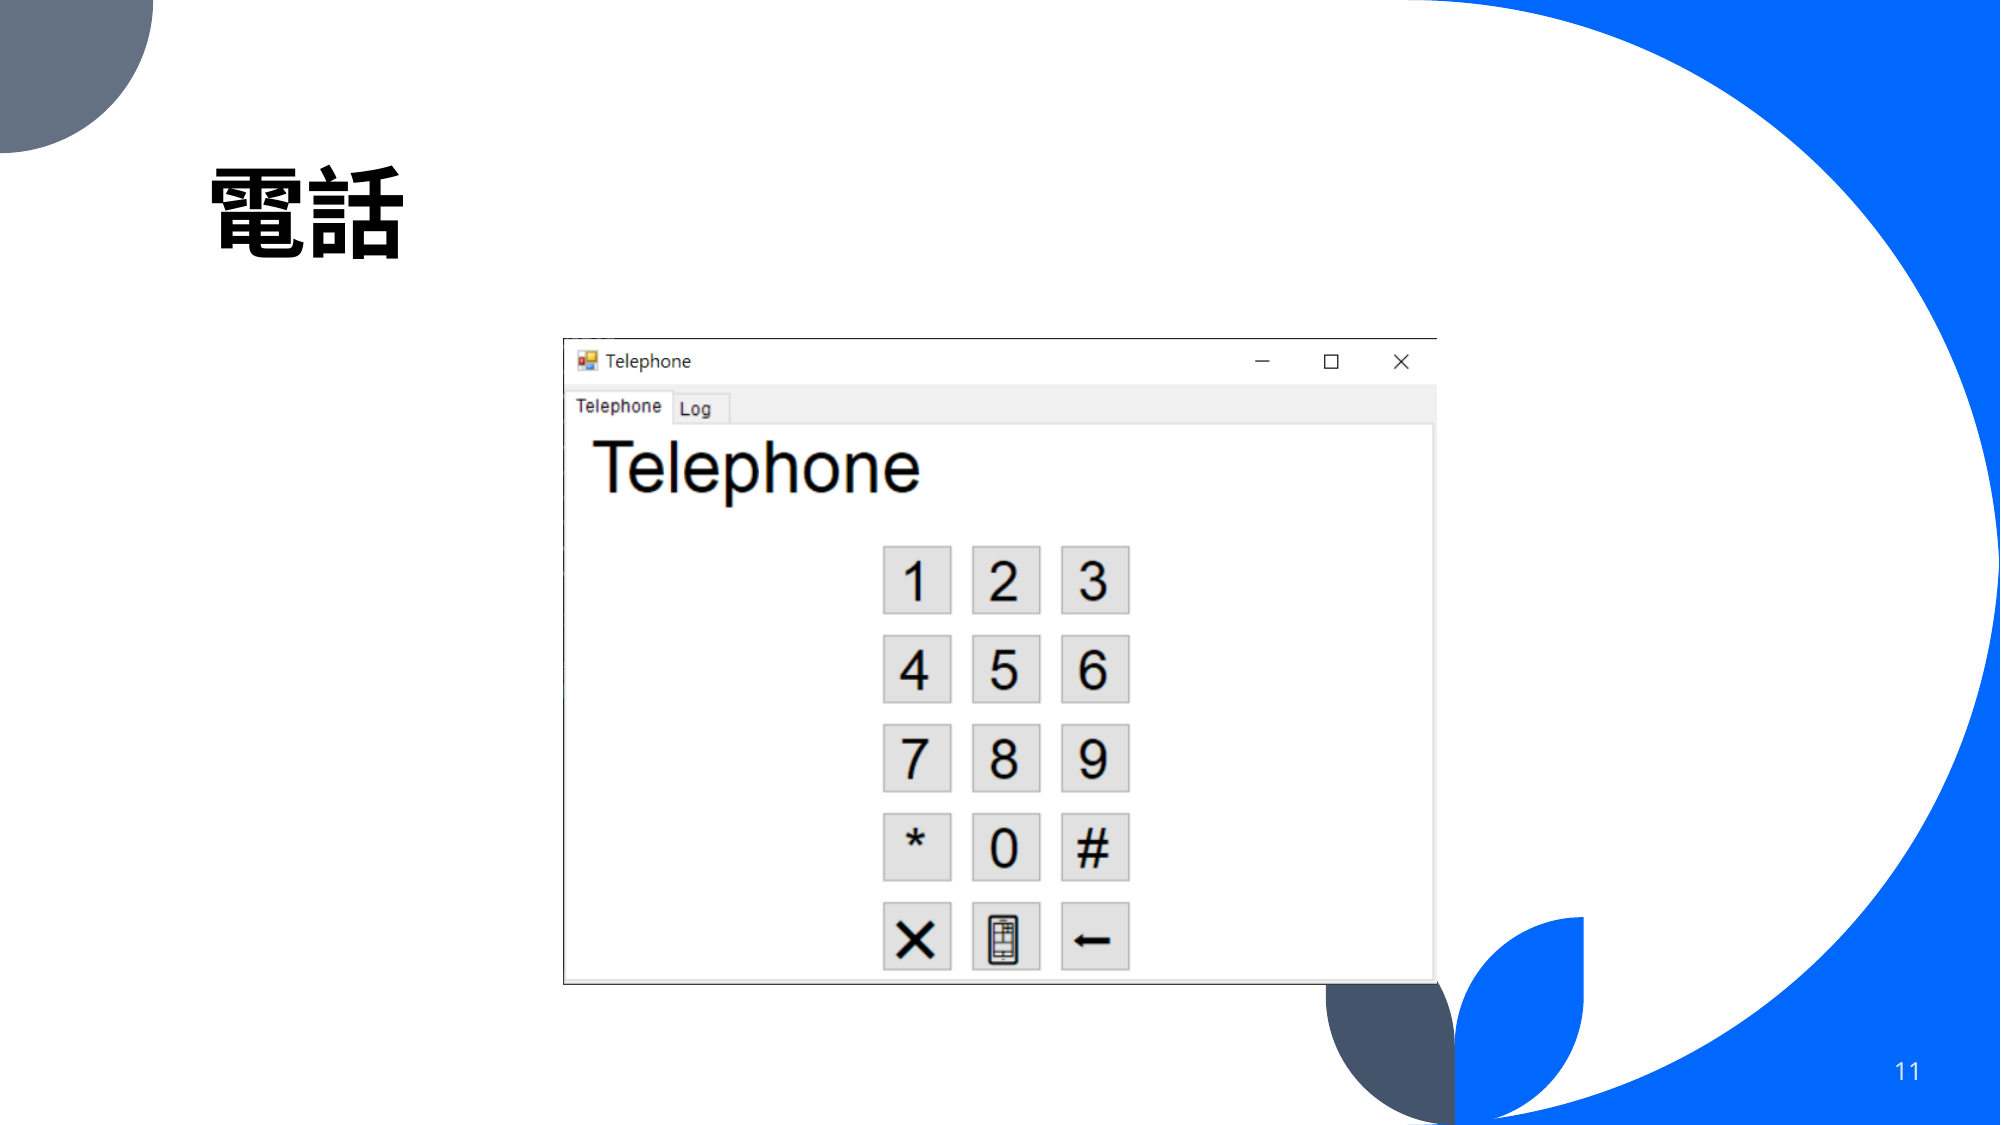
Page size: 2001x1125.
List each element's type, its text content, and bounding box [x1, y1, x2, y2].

slide_number 11 [1665, 1042, 1938, 1103]
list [563, 338, 1437, 985]
title 電話 [191, 62, 1796, 280]
